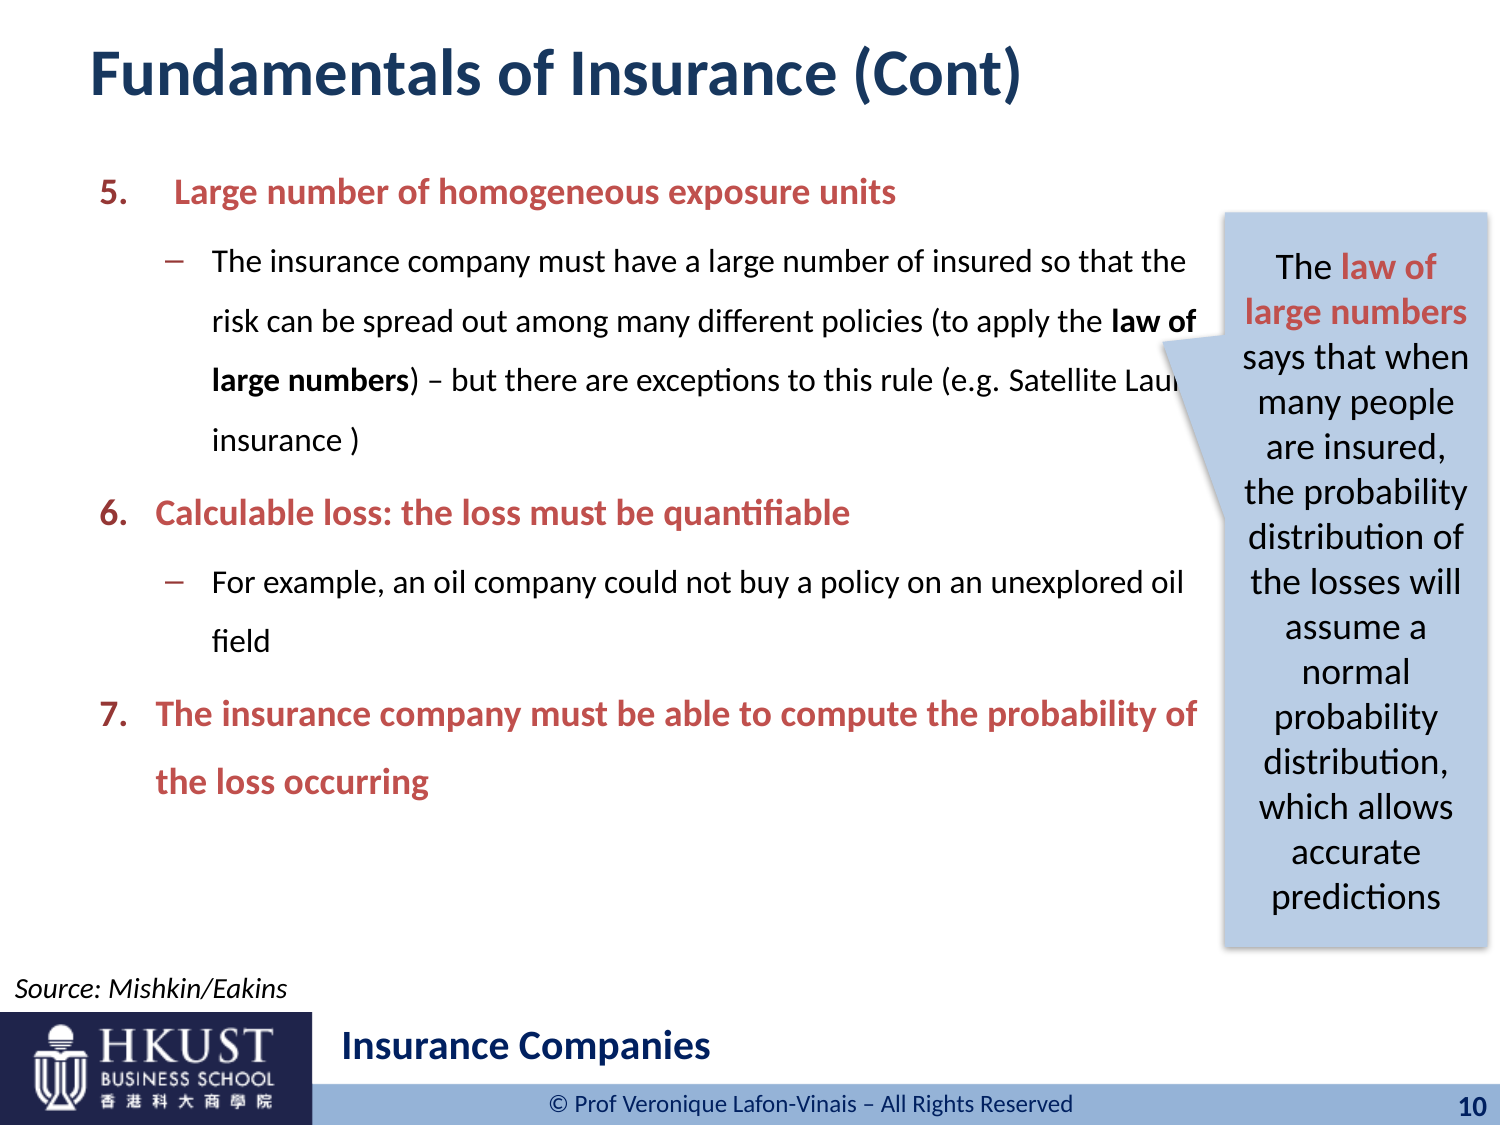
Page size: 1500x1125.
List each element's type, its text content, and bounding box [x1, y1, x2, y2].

title Fundamentals of Insurance (Cont) [74, 24, 1426, 113]
list Large number of homogeneous exposure units The insurance company must have a large number of insured so that the risk can be spread out among many different policies (to apply the law of large numbers) – but there are exceptions to this rule (e.g. Satellite Launch insurance ) Calculable loss: the loss must be quantifiable For example, an oil company could not buy a policy on an unexplored oil field The insurance company must be able to compute the probability of the loss occurring [74, 137, 1238, 963]
picture [0, 1013, 1500, 1125]
text_box Source: Mishkin/Eakins [0, 962, 475, 1013]
slide_number 10 [1351, 1080, 1500, 1125]
text_box The law of large numbers says that when many people are insured, the probability distribution of the losses will assume a normal probability distribution, which allows accurate predictions [1161, 211, 1489, 948]
footer Insurance Companies [326, 1007, 1500, 1078]
